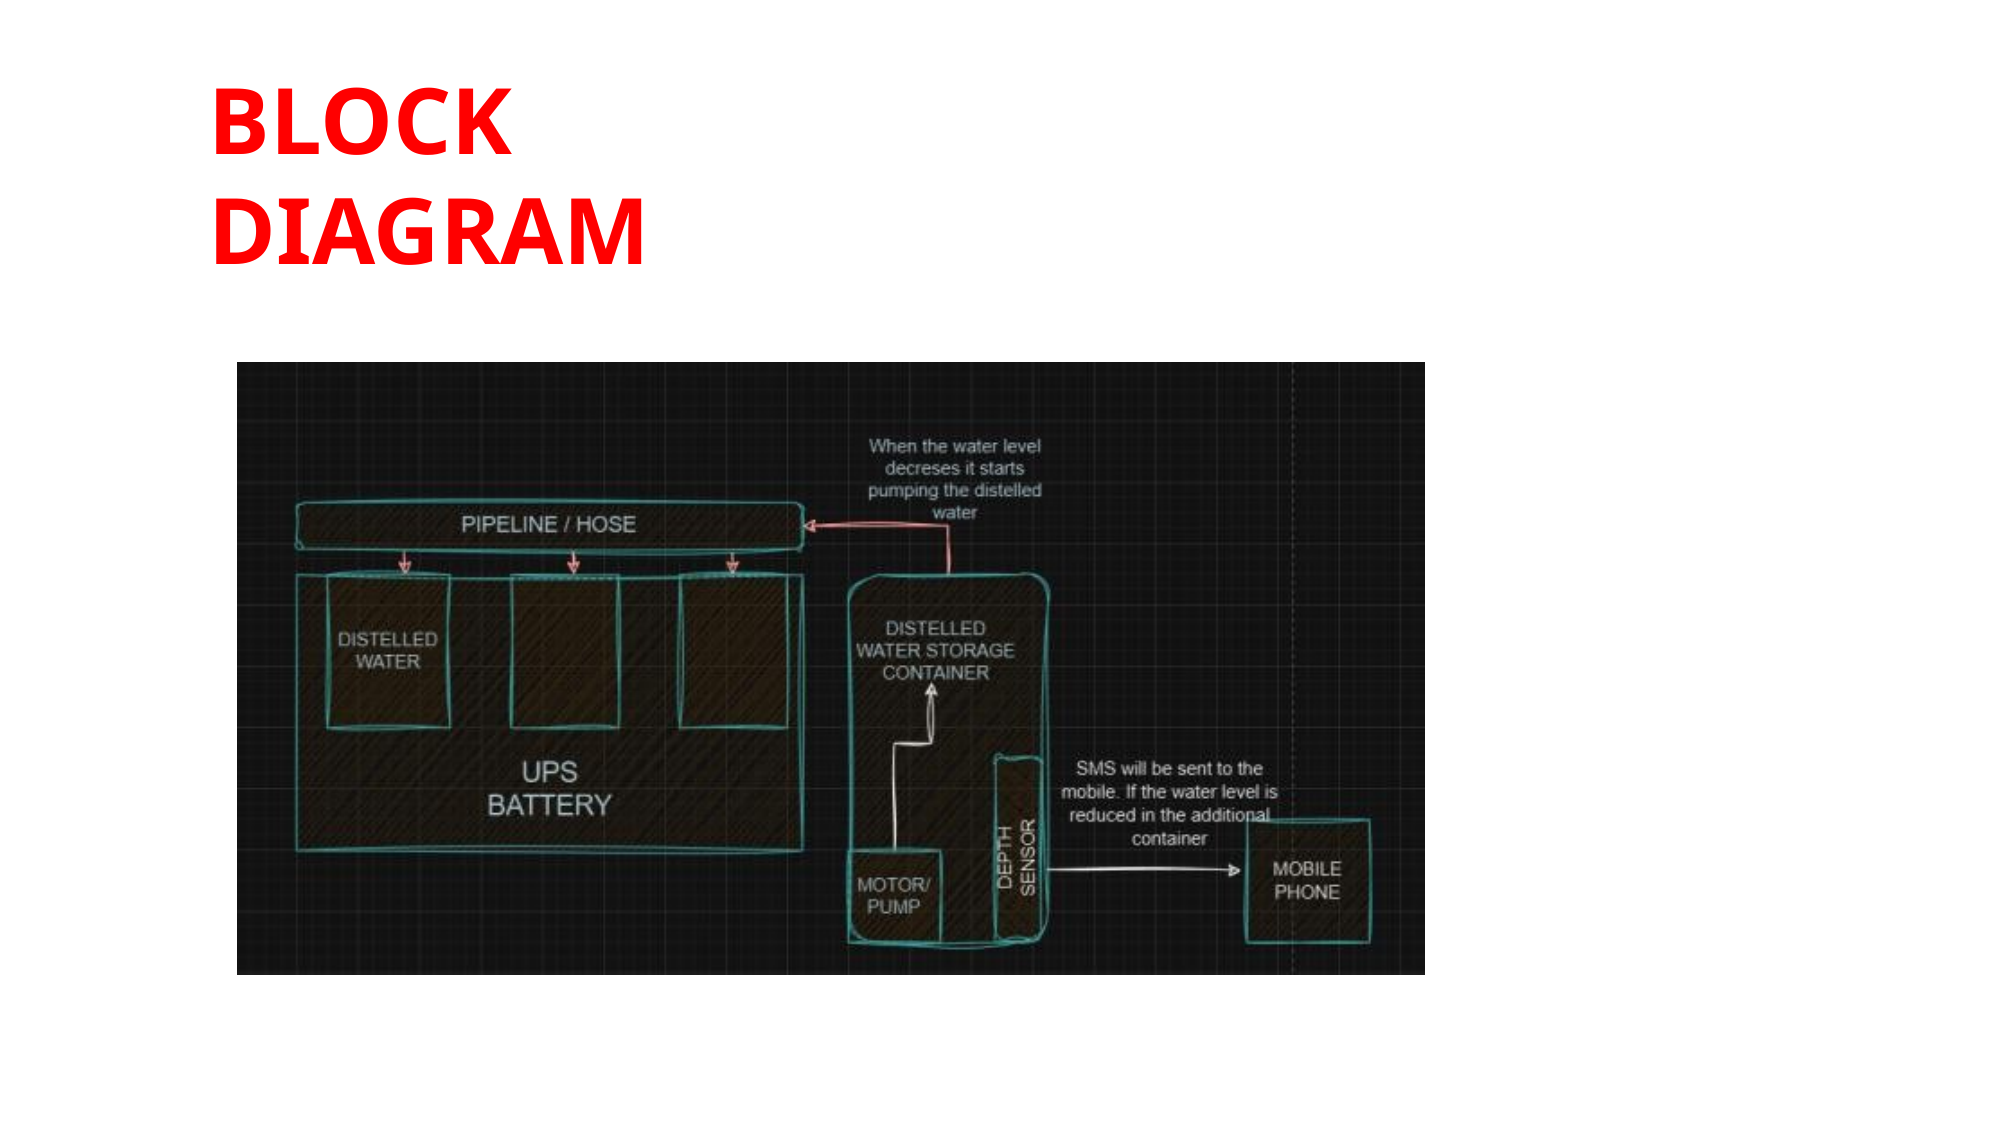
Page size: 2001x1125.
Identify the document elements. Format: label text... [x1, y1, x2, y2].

picture [237, 362, 1426, 976]
title BLOCK DIAGRAM [208, 62, 979, 285]
